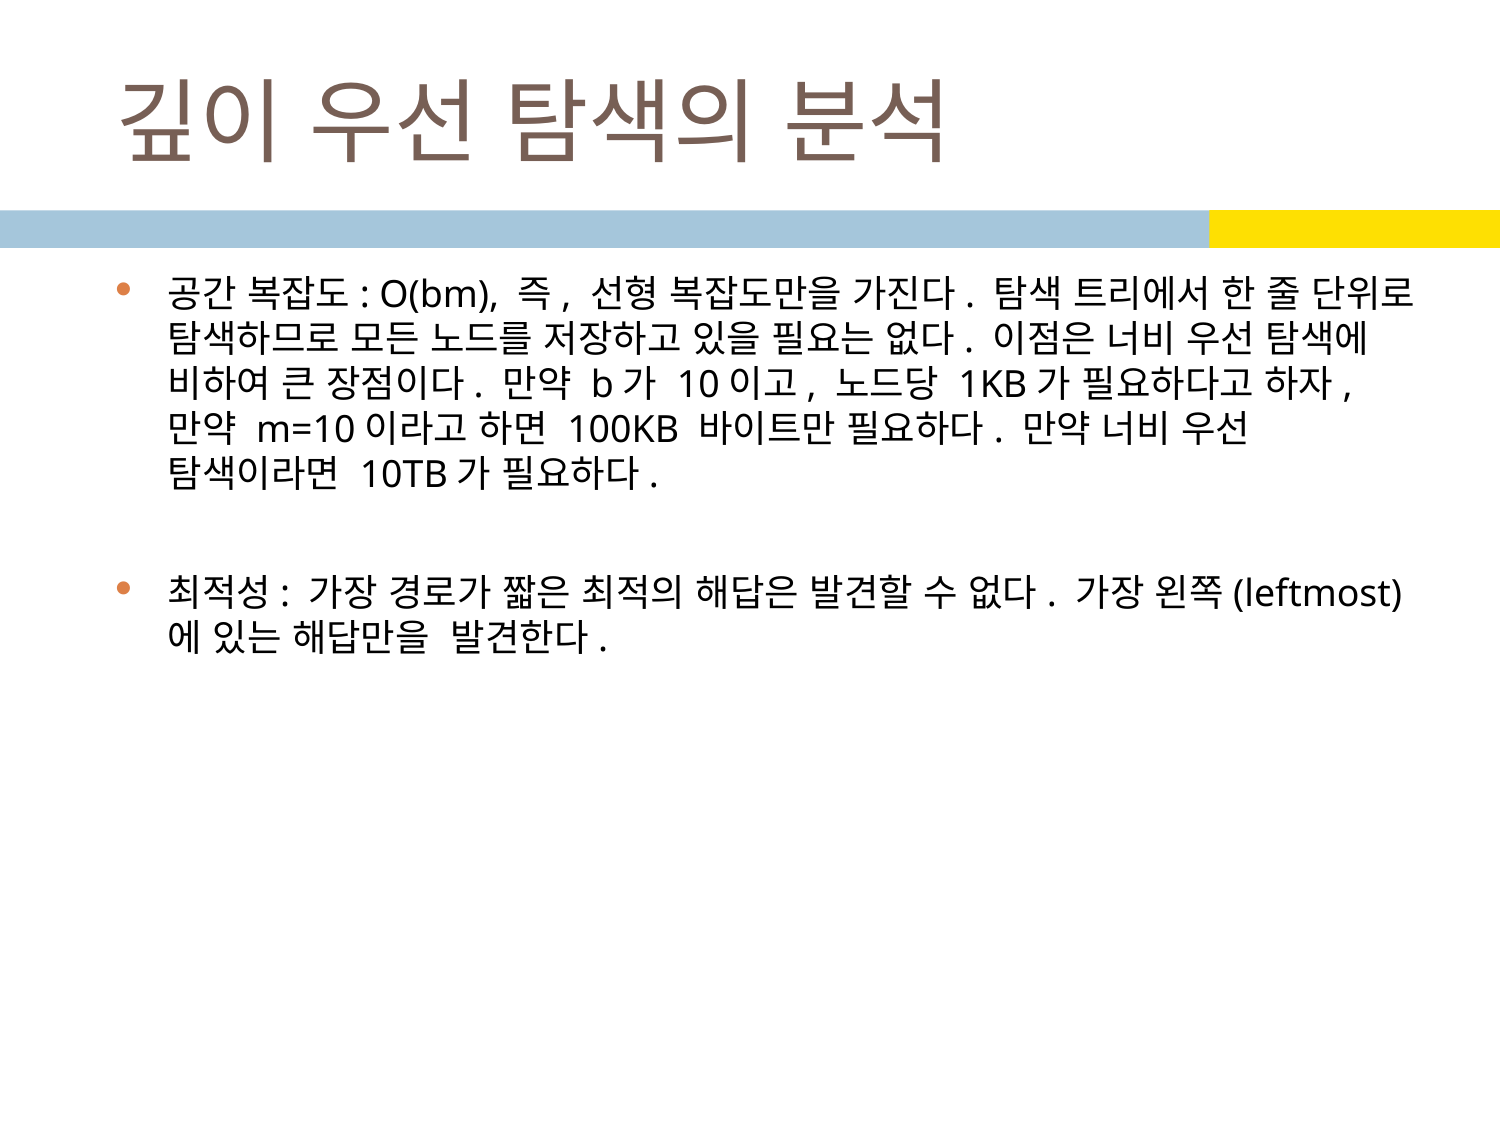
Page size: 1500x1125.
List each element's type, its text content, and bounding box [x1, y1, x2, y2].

list 공간 복잡도: O(bm), 즉, 선형 복잡도만을 가진다. 탐색 트리에서 한 줄 단위로 탐색하므로 모든 노드를 저장하고 있을 필요는 없다. 이점은 너비 우선 탐색에 비하여 큰 장점이다. 만약 b가 10이고, 노드당 1KB가 필요하다고 하자, 만약 m=10이라고 하면 100KB 바이트만 필요하다. 만약 너비 우선 탐색이라면 10TB가 필요하다. 최적성: 가장 경로가 짧은 최적의 해답은 발견할 수 없다. 가장 왼쪽(leftmost)에 있는 해답만을 발견한다. [100, 262, 1438, 1000]
title 깊이 우선 탐색의 분석 [100, 37, 1438, 200]
